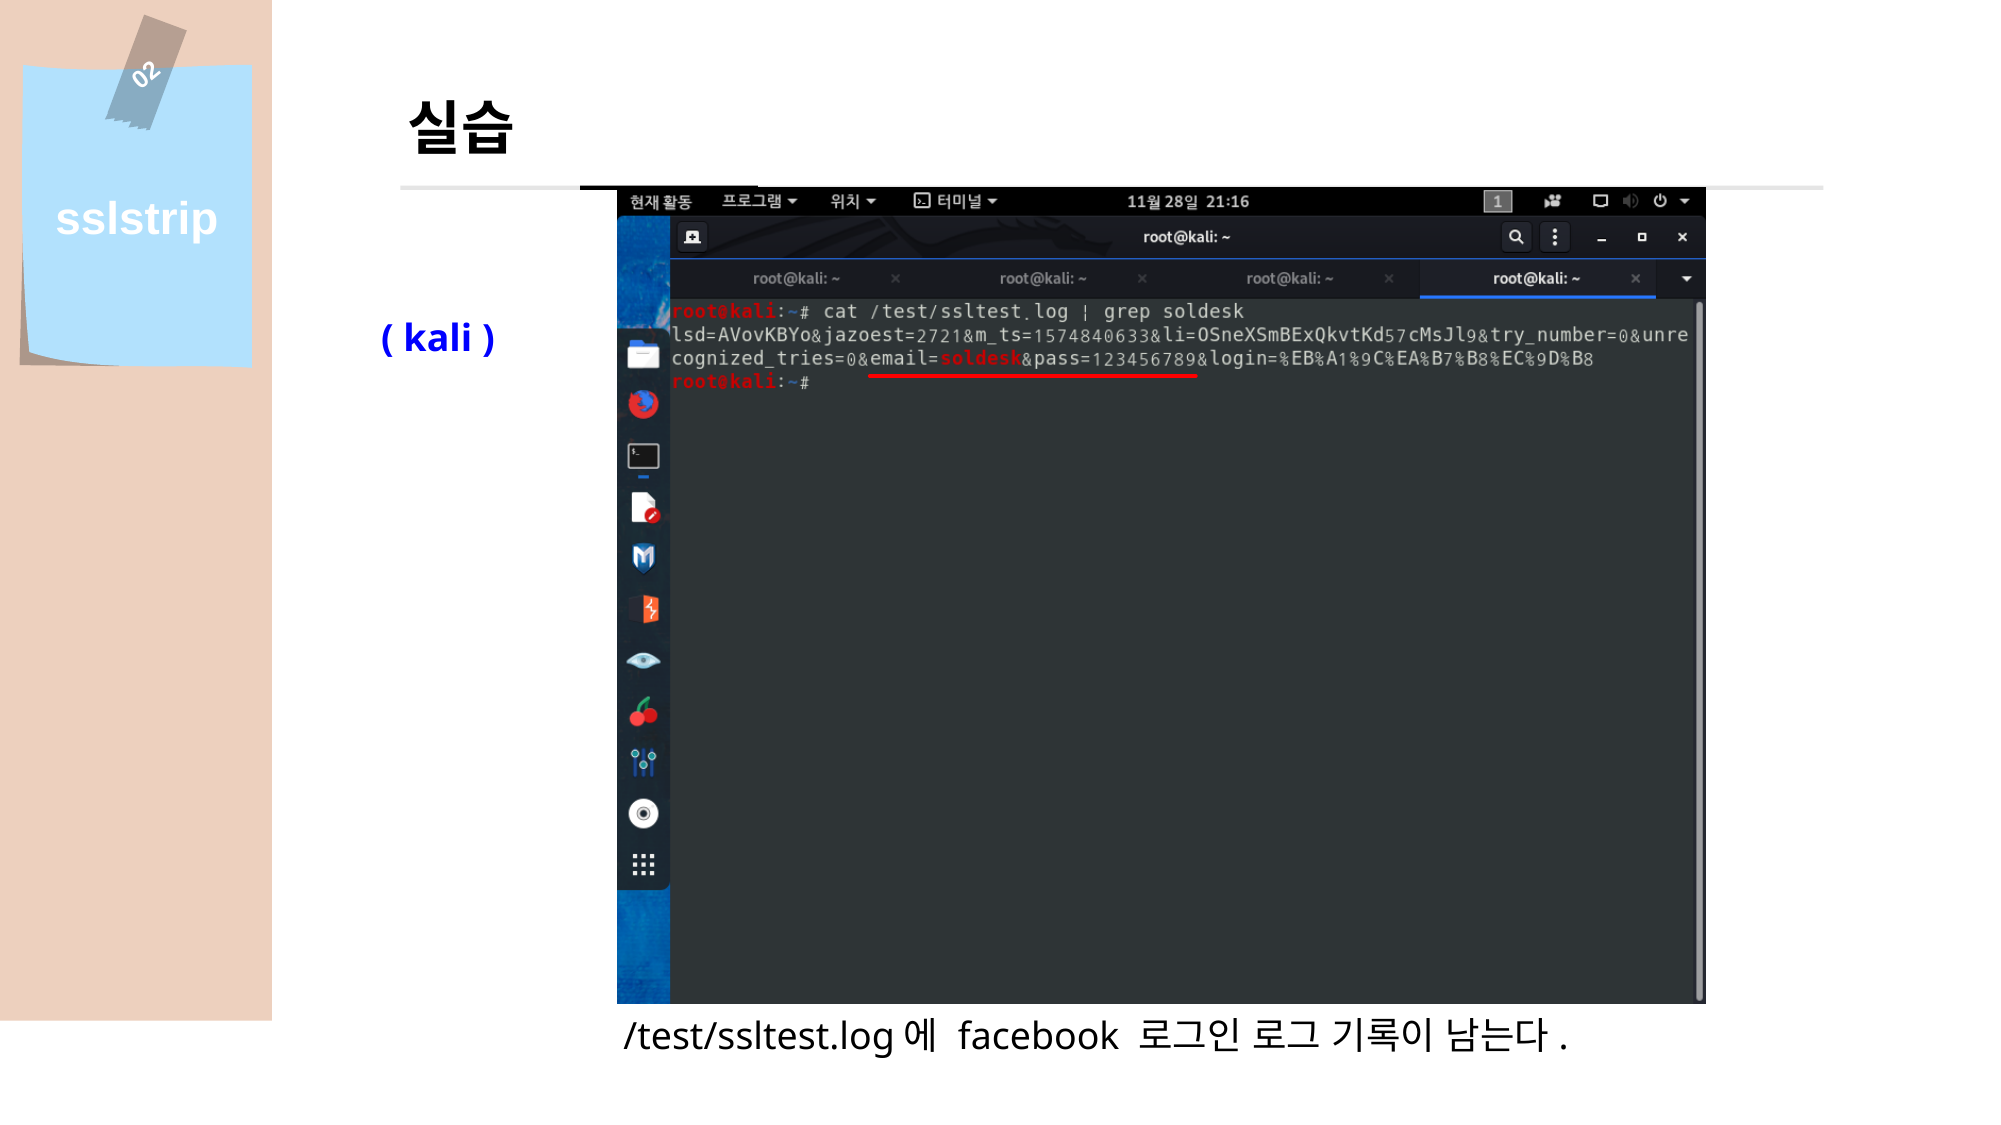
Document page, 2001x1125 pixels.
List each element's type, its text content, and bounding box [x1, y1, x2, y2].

text_box ( kali ) [374, 308, 616, 395]
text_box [19, 27, 252, 368]
text_box 실습 [393, 49, 1108, 169]
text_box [616, 187, 1706, 1004]
text_box /test/ssltest.log에 facebook 로그인 로그 기록이 남는다. [617, 1005, 2000, 1125]
text_box [0, 0, 273, 1022]
